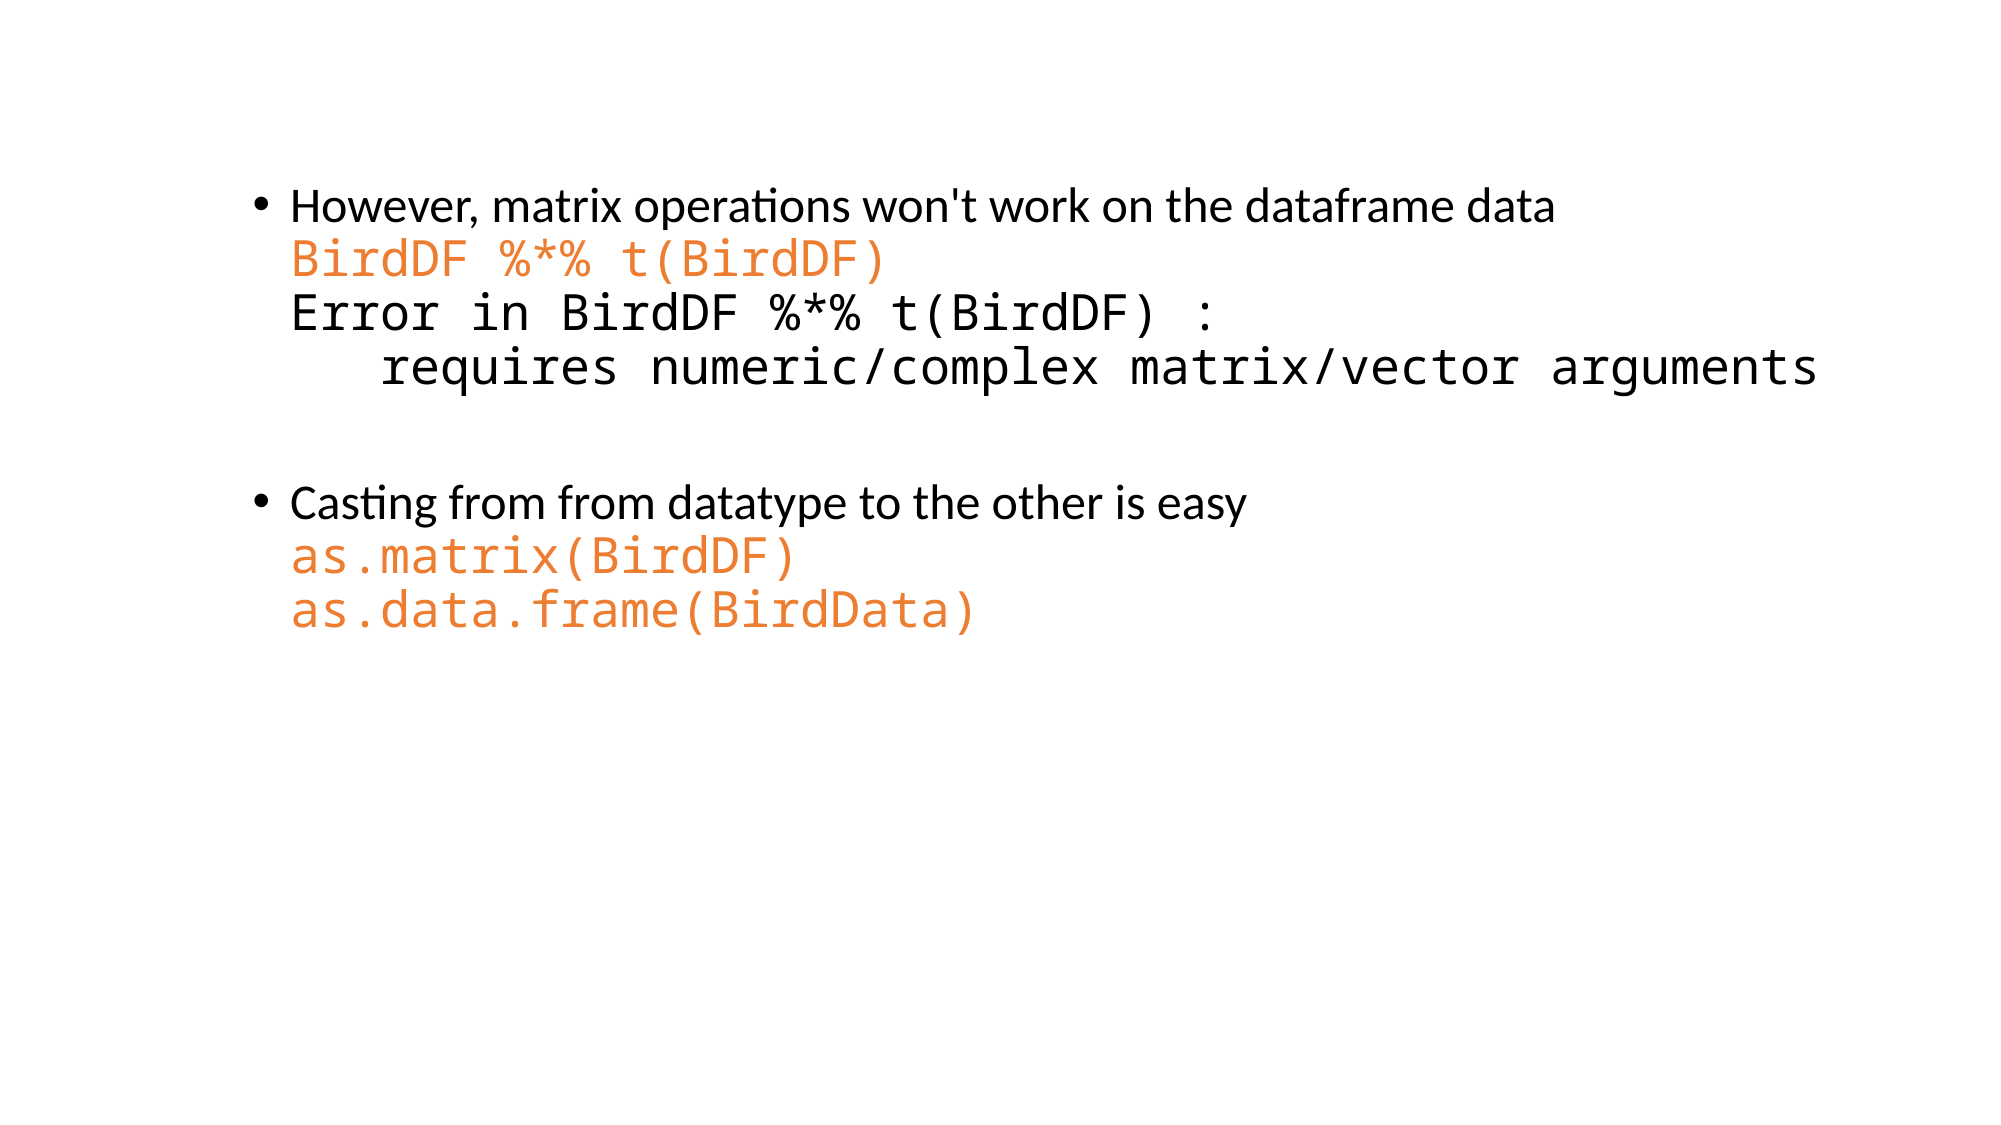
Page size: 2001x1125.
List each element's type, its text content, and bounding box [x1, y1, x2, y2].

list However, matrix operations won't work on the dataframe data BirdDF %*% t(BirdDF) Error in BirdDF %*% t(BirdDF) : requires numeric/complex matrix/vector arguments Casting from from datatype to the other is easy as.matrix(BirdDF) as.data.frame(BirdData) [237, 172, 1913, 915]
title R: Importing Data [137, 59, 1863, 278]
